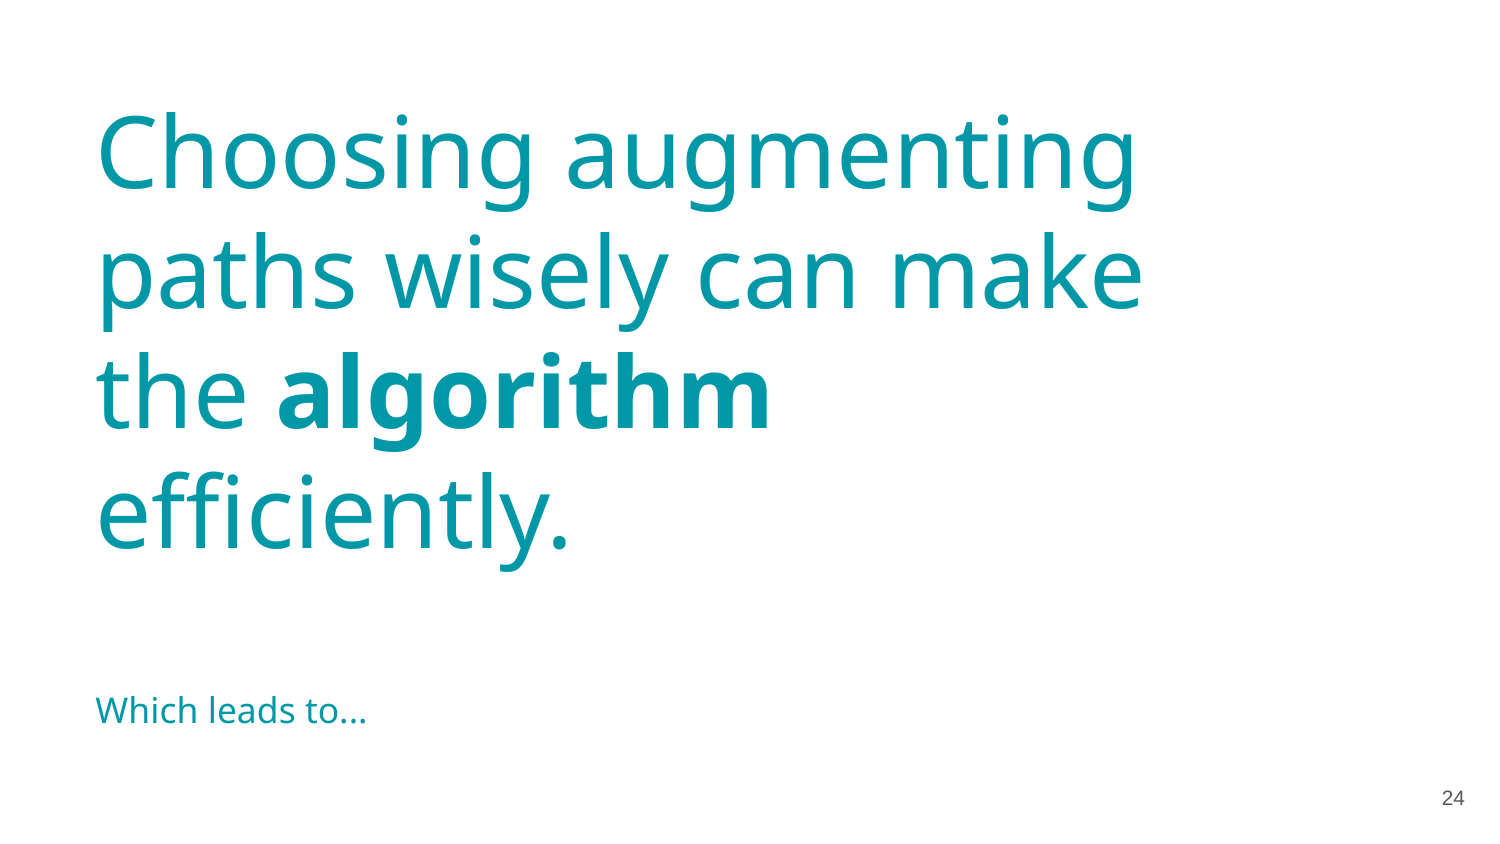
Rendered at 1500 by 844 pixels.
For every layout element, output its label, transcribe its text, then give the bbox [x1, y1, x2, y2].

title Choosing augmenting paths wisely can make the algorithm efficiently. Which leads to... [80, 73, 1185, 745]
slide_number ‹#› [1389, 764, 1480, 830]
